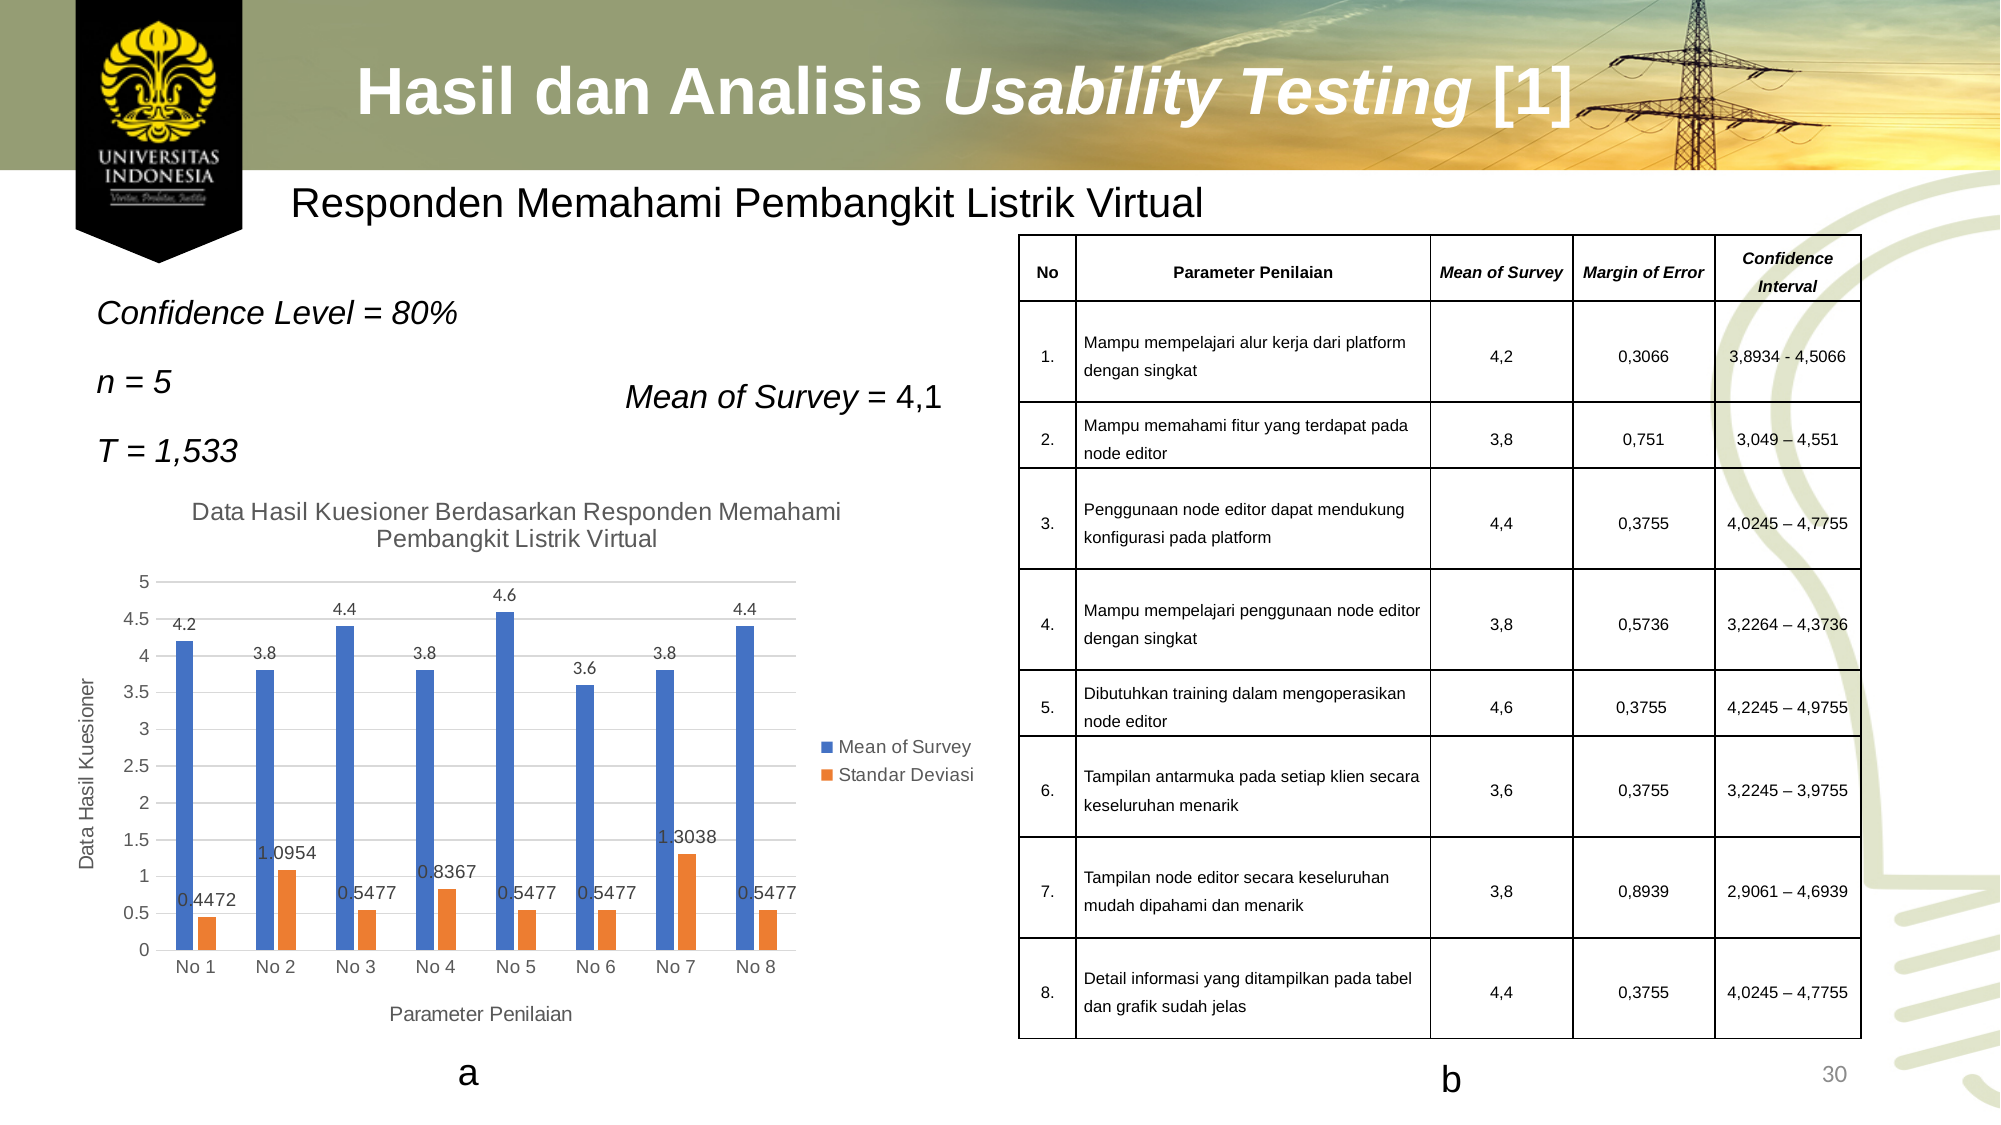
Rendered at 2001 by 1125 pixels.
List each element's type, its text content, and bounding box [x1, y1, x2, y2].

table_cell 5. [1020, 671, 1075, 735]
table_cell 3,8 [1431, 403, 1572, 467]
table_header Confidence Interval [1716, 236, 1860, 300]
table_cell 3,049 – 4,551 [1716, 403, 1860, 467]
table_cell Tampilan node editor secara keseluruhan mudah dipahami dan menarik [1077, 838, 1430, 937]
table_header No [1020, 236, 1075, 300]
table_cell 3,8 [1431, 838, 1572, 937]
text_box Mean of Survey = 4,1 [610, 359, 971, 422]
table_cell 3,2245 – 3,9755 [1716, 737, 1860, 836]
slide_number 30 [1412, 1042, 1863, 1103]
table_cell 4. [1020, 570, 1075, 669]
table_cell 1. [1020, 302, 1075, 401]
table_header Margin of Error [1574, 236, 1714, 300]
list Responden Memahami Pembangkit Listrik Virtual [275, 168, 1463, 266]
table_cell Detail informasi yang ditampilkan pada tabel dan grafik sudah jelas [1077, 939, 1430, 1038]
table_cell 2,9061 – 4,6939 [1716, 838, 1860, 937]
table_cell 0,5736 [1574, 570, 1714, 669]
table_cell 4,6 [1431, 671, 1572, 735]
table_cell 0,3755 [1574, 671, 1714, 735]
table_cell Mampu memahami fitur yang terdapat pada node editor [1077, 403, 1430, 467]
table_cell 3,8934 - 4,5066 [1716, 302, 1860, 401]
table_cell 0,3066 [1574, 302, 1714, 401]
text_box [75, 0, 243, 264]
table_cell 0,3755 [1574, 939, 1714, 1038]
table_cell 4,0245 – 4,7755 [1716, 939, 1860, 1038]
table_cell Mampu mempelajari penggunaan node editor dengan singkat [1077, 570, 1430, 669]
table_cell Tampilan antarmuka pada setiap klien secara keseluruhan menarik [1077, 737, 1430, 836]
table_cell Dibutuhkan training dalam mengoperasikan node editor [1077, 671, 1430, 735]
text_box b [1426, 1047, 1477, 1108]
text_box a [443, 1051, 494, 1101]
table_cell 4,2 [1431, 302, 1572, 401]
table_cell Mampu mempelajari alur kerja dari platform dengan singkat [1077, 302, 1430, 401]
table_cell 4,0245 – 4,7755 [1716, 469, 1860, 568]
table_cell 7. [1020, 838, 1075, 937]
table_cell 3,8 [1431, 570, 1572, 669]
table_cell 6. [1020, 737, 1075, 836]
table_cell 4,2245 – 4,9755 [1716, 671, 1860, 735]
table_cell 2. [1020, 403, 1075, 467]
title Hasil dan Analisis Usability Testing [1] [341, 27, 1600, 158]
table_cell 8. [1020, 939, 1075, 1038]
table_cell 3,6 [1431, 737, 1572, 836]
table_cell 0,3755 [1574, 469, 1714, 568]
table_cell 4,4 [1431, 469, 1572, 568]
table_header Mean of Survey [1431, 236, 1572, 300]
table_cell 3. [1020, 469, 1075, 568]
table_cell 0,751 [1574, 403, 1714, 467]
table_cell 4,4 [1431, 939, 1572, 1038]
picture [0, 0, 2000, 1125]
table_cell 0,8939 [1574, 838, 1714, 937]
table_cell 0,3755 [1574, 737, 1714, 836]
table_header Parameter Penilaian [1077, 236, 1430, 300]
table_cell 3,2264 – 4,3736 [1716, 570, 1860, 669]
picture [82, 15, 236, 214]
text_box Confidence Level = 80% n = 5 T = 1,533 [81, 276, 577, 457]
chart [41, 471, 994, 1051]
table_cell Penggunaan node editor dapat mendukung konfigurasi pada platform [1077, 469, 1430, 568]
